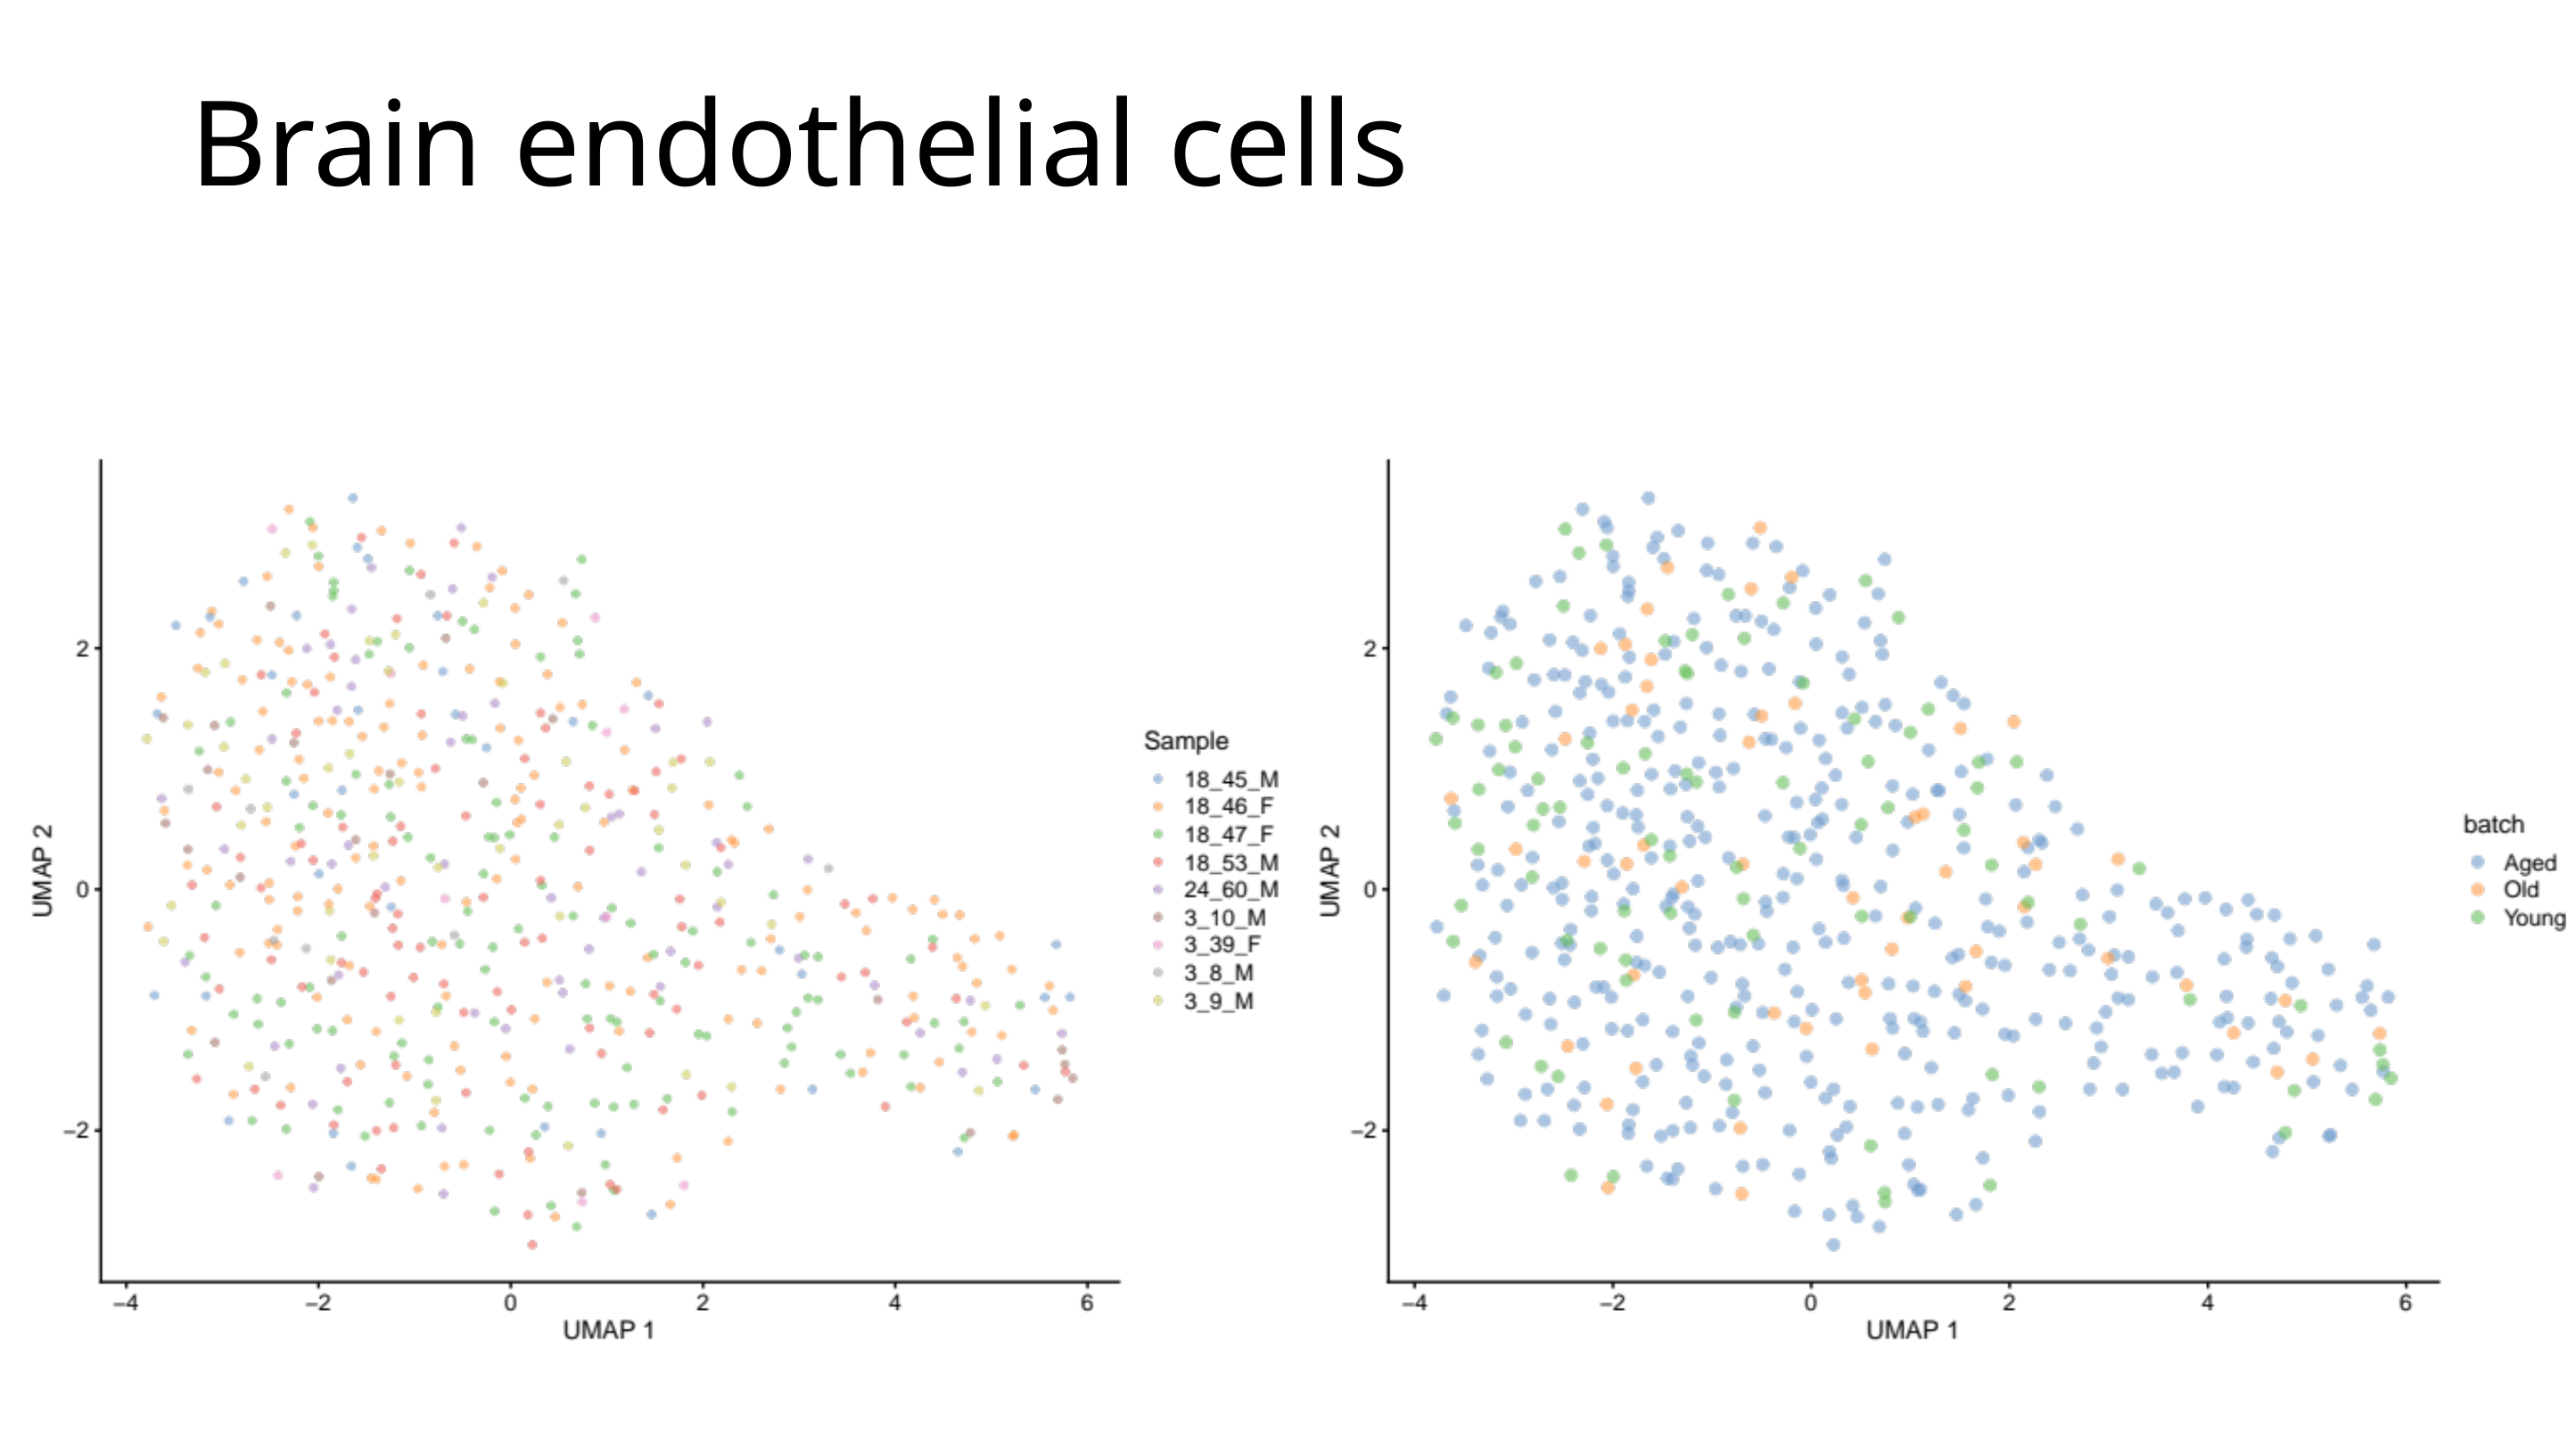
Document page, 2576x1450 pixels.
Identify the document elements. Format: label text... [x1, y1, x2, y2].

picture [1309, 449, 2576, 1355]
picture [21, 449, 1288, 1355]
text_box Brain endothelial cells [177, 77, 2399, 358]
